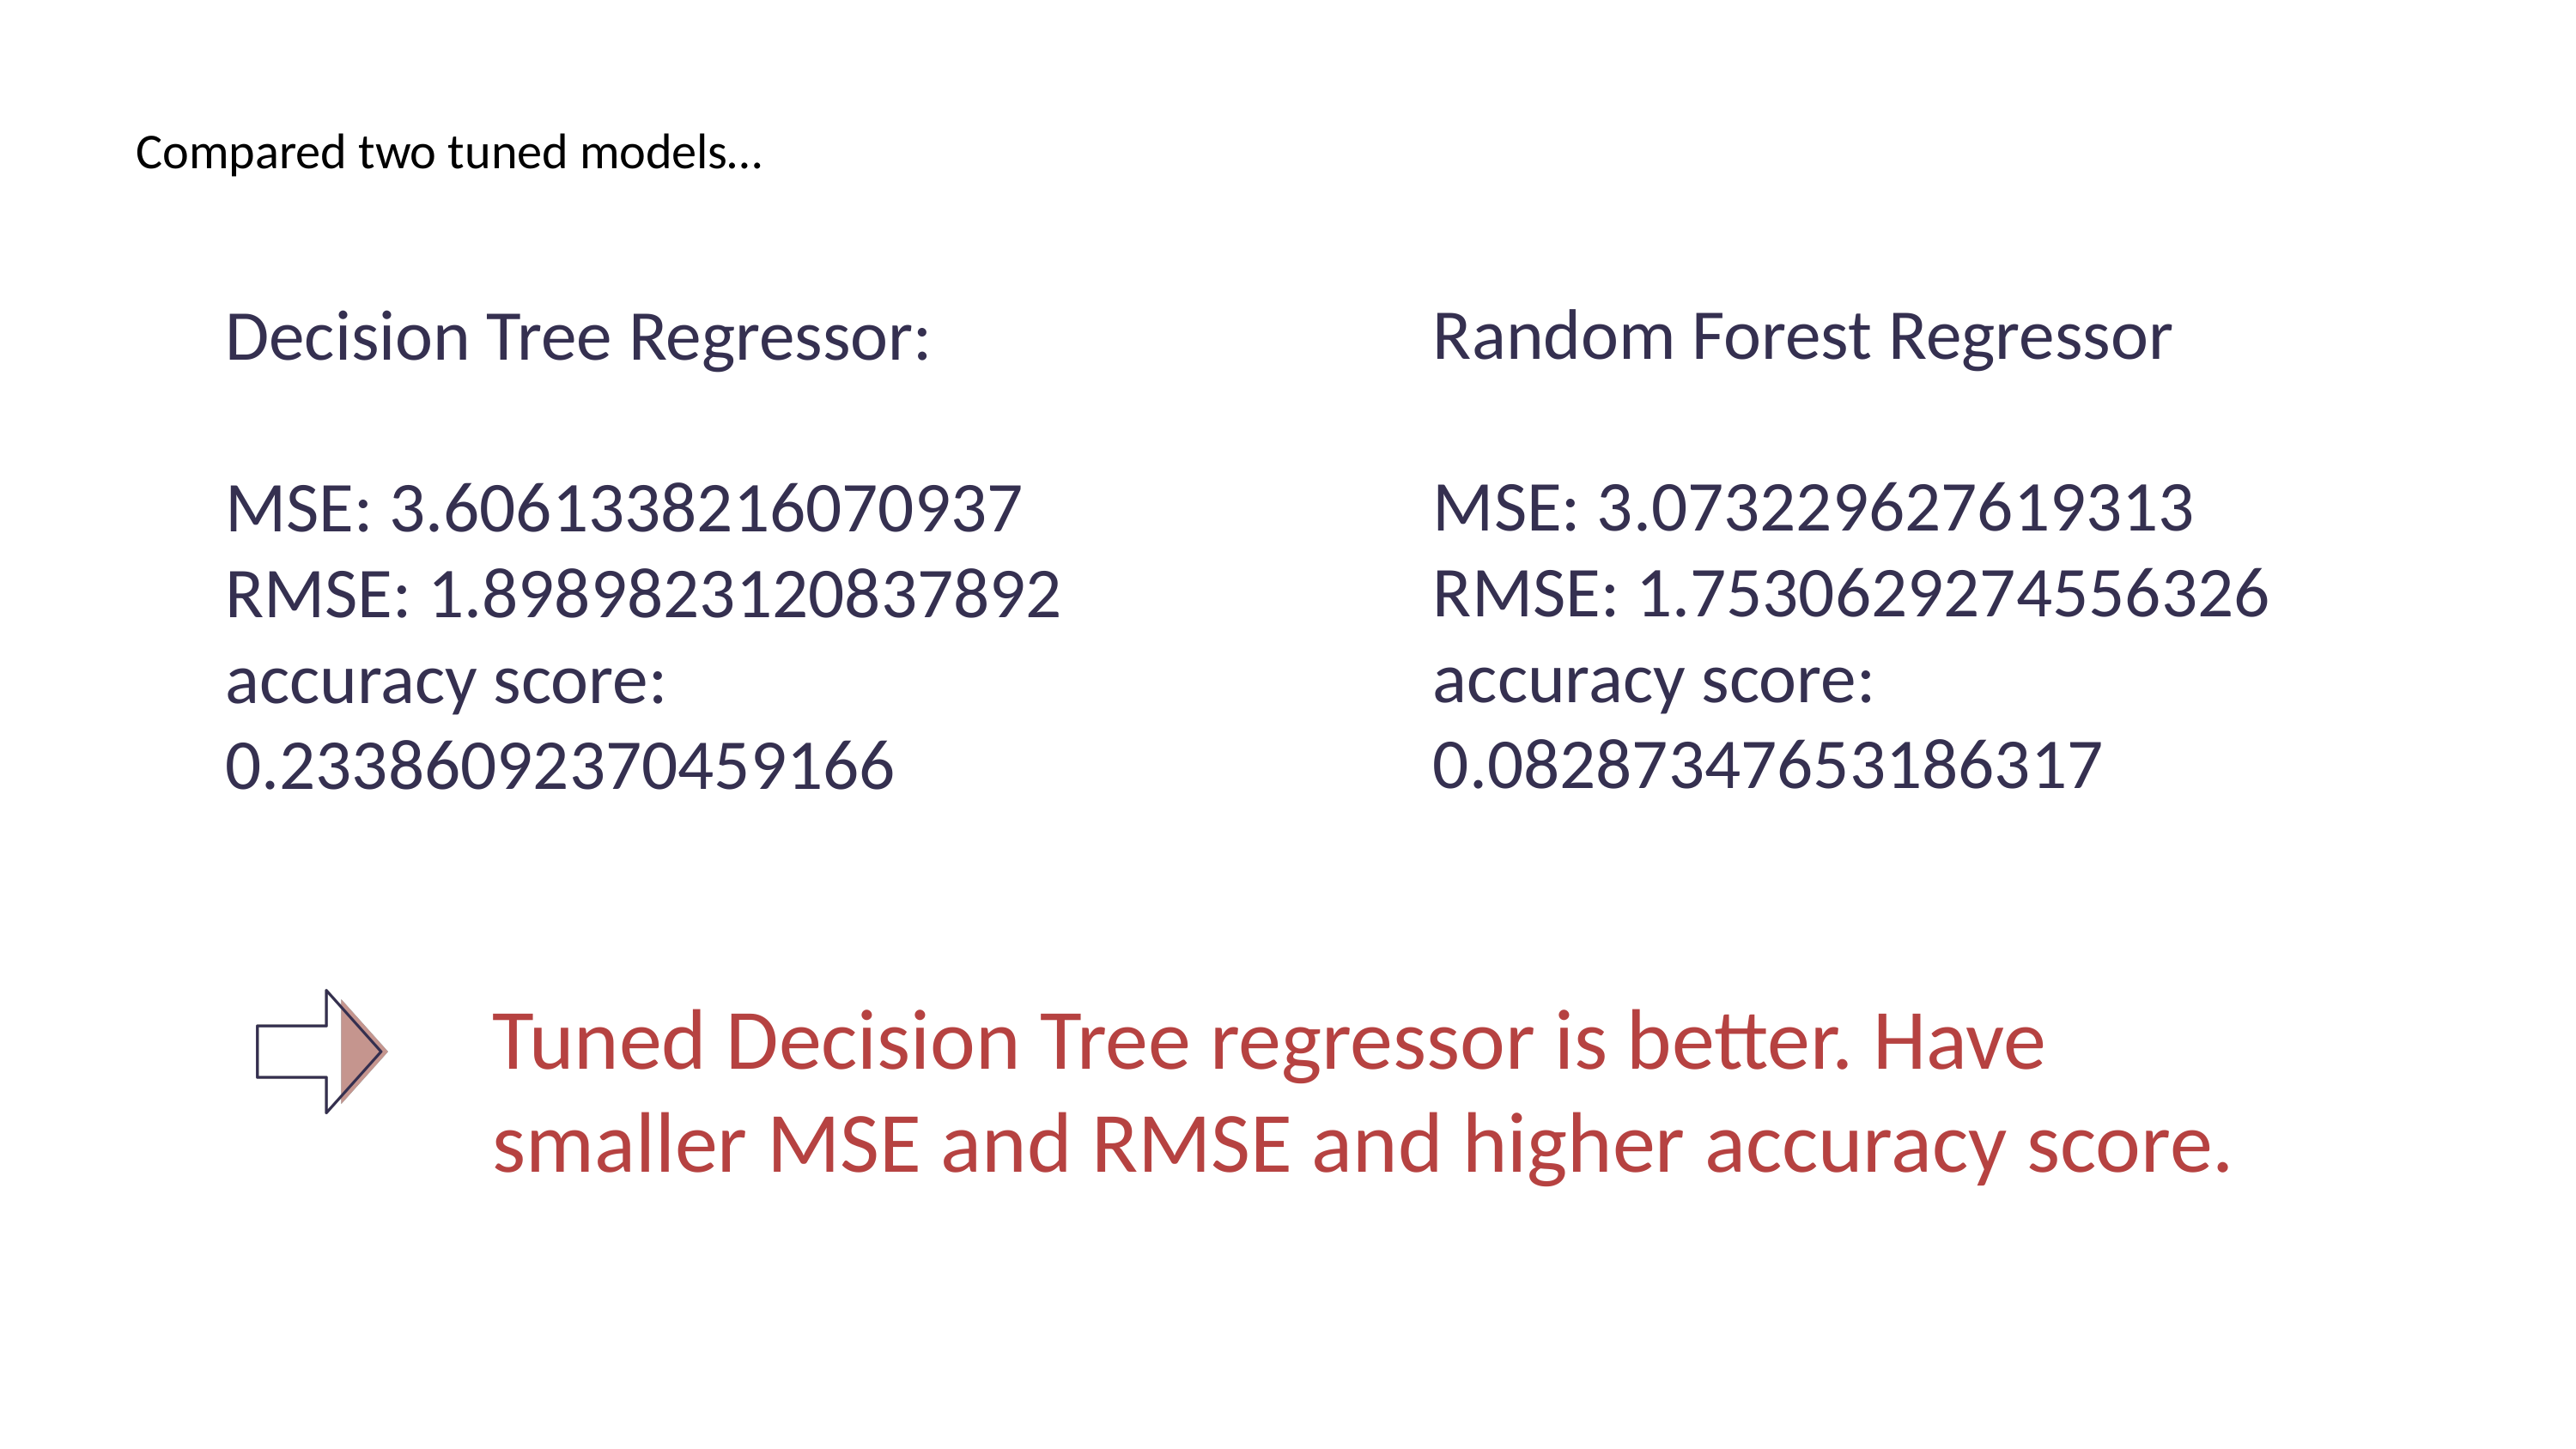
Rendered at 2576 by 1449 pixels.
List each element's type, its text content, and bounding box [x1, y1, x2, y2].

text_box Decision Tree Regressor: MSE: 3.6061338216070937 RMSE: 1.8989823120837892 accuracy score: 0.23386092370459166 [212, 282, 1234, 888]
text_box Random Forest Regressor MSE: 3.073229627619313 RMSE: 1.7530629274556326 accuracy score: 0.08287347653186317 [1420, 281, 2338, 887]
text_box Compared two tuned models… [123, 112, 1747, 185]
picture [256, 988, 388, 1114]
text_box Tuned Decision Tree regressor is better. Have smaller MSE and RMSE and higher accuracy score. [479, 976, 2319, 1196]
